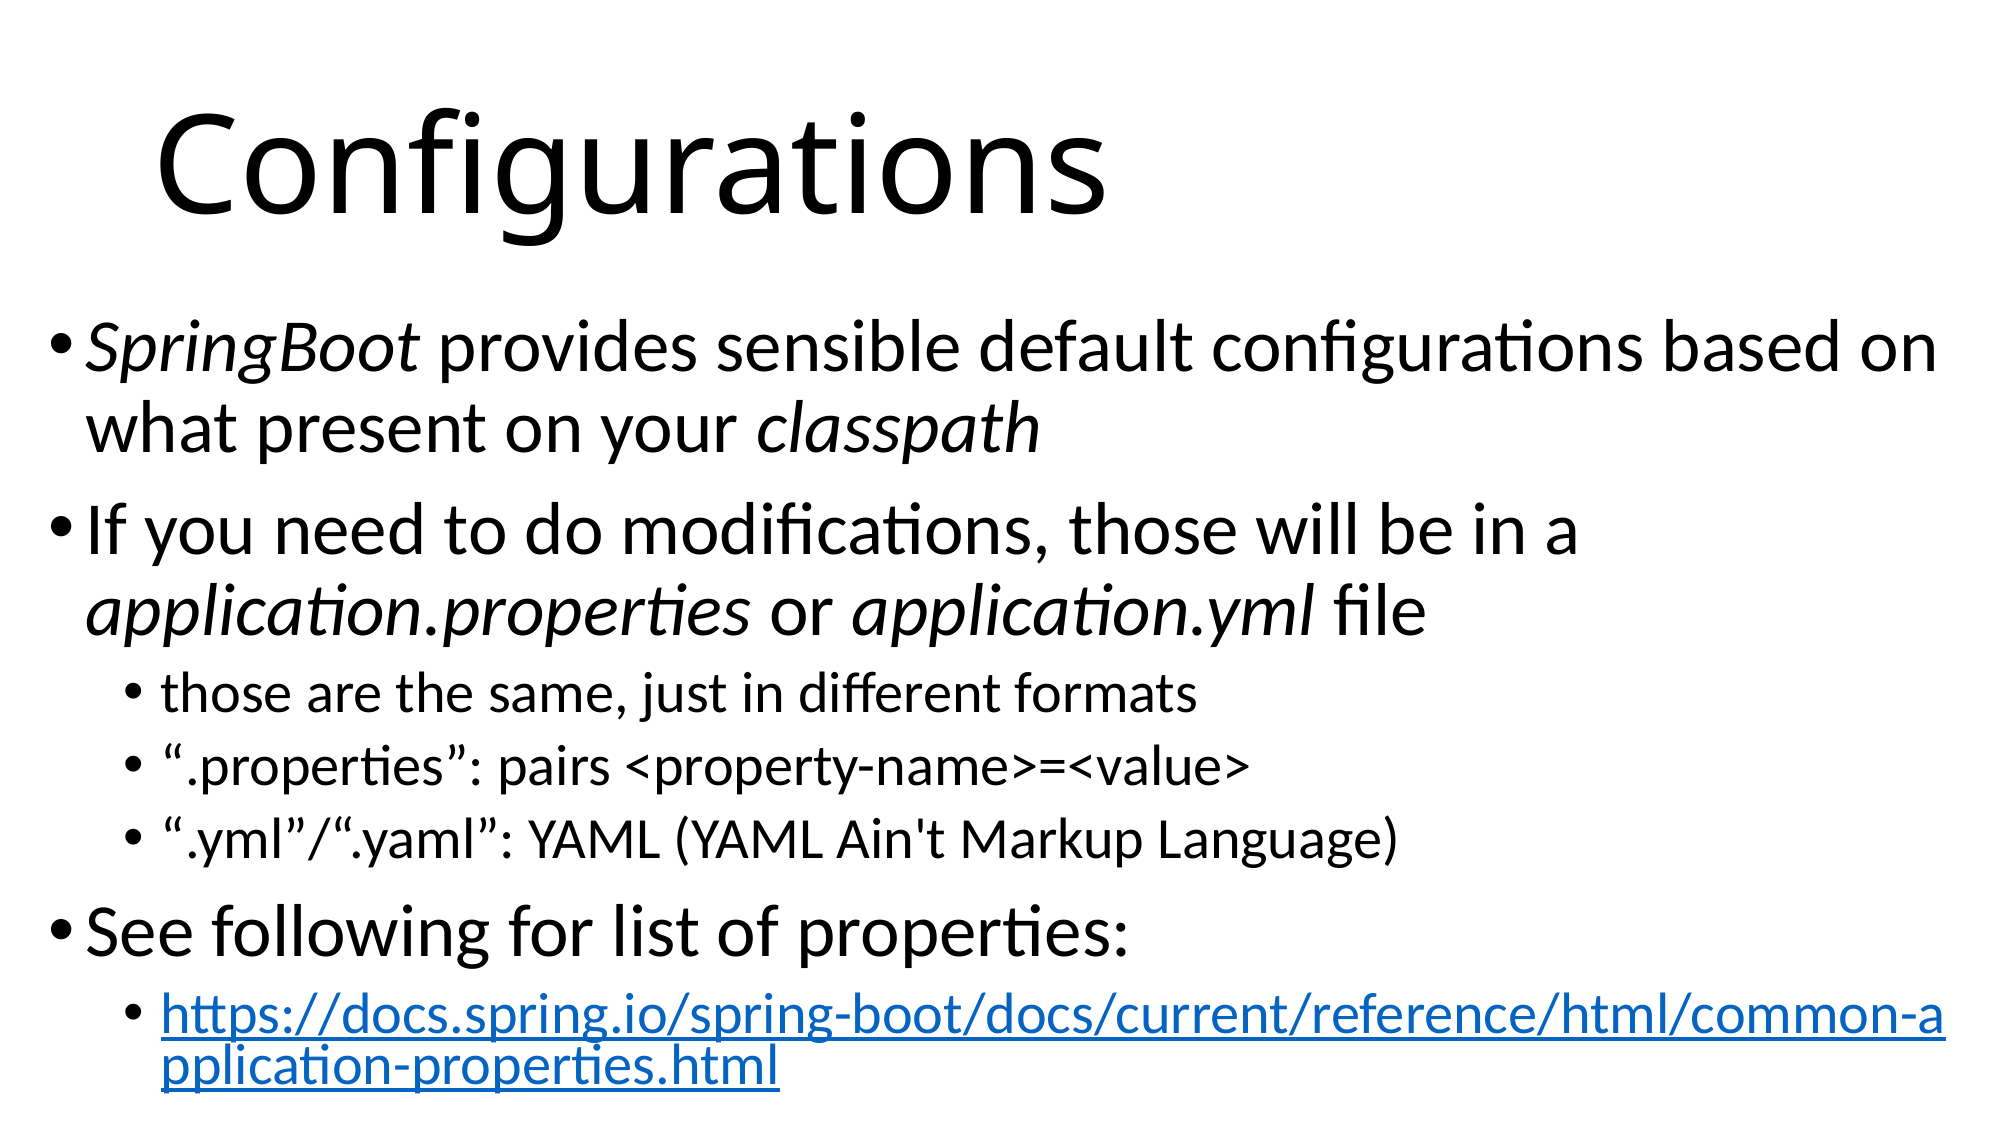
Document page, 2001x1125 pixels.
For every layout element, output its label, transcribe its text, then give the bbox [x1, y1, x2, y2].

title Configurations [137, 59, 1863, 278]
list SpringBoot provides sensible default configurations based on what present on your classpath If you need to do modifications, those will be in a application.properties or application.yml file those are the same, just in different formats “.properties”: pairs <property-name>=<value> “.yml”/“.yaml”: YAML (YAML Ain't Markup Language) See following for list of properties: https://docs.spring.io/spring-boot/docs/current/reference/html/common-application-properties.html [33, 299, 1962, 1100]
